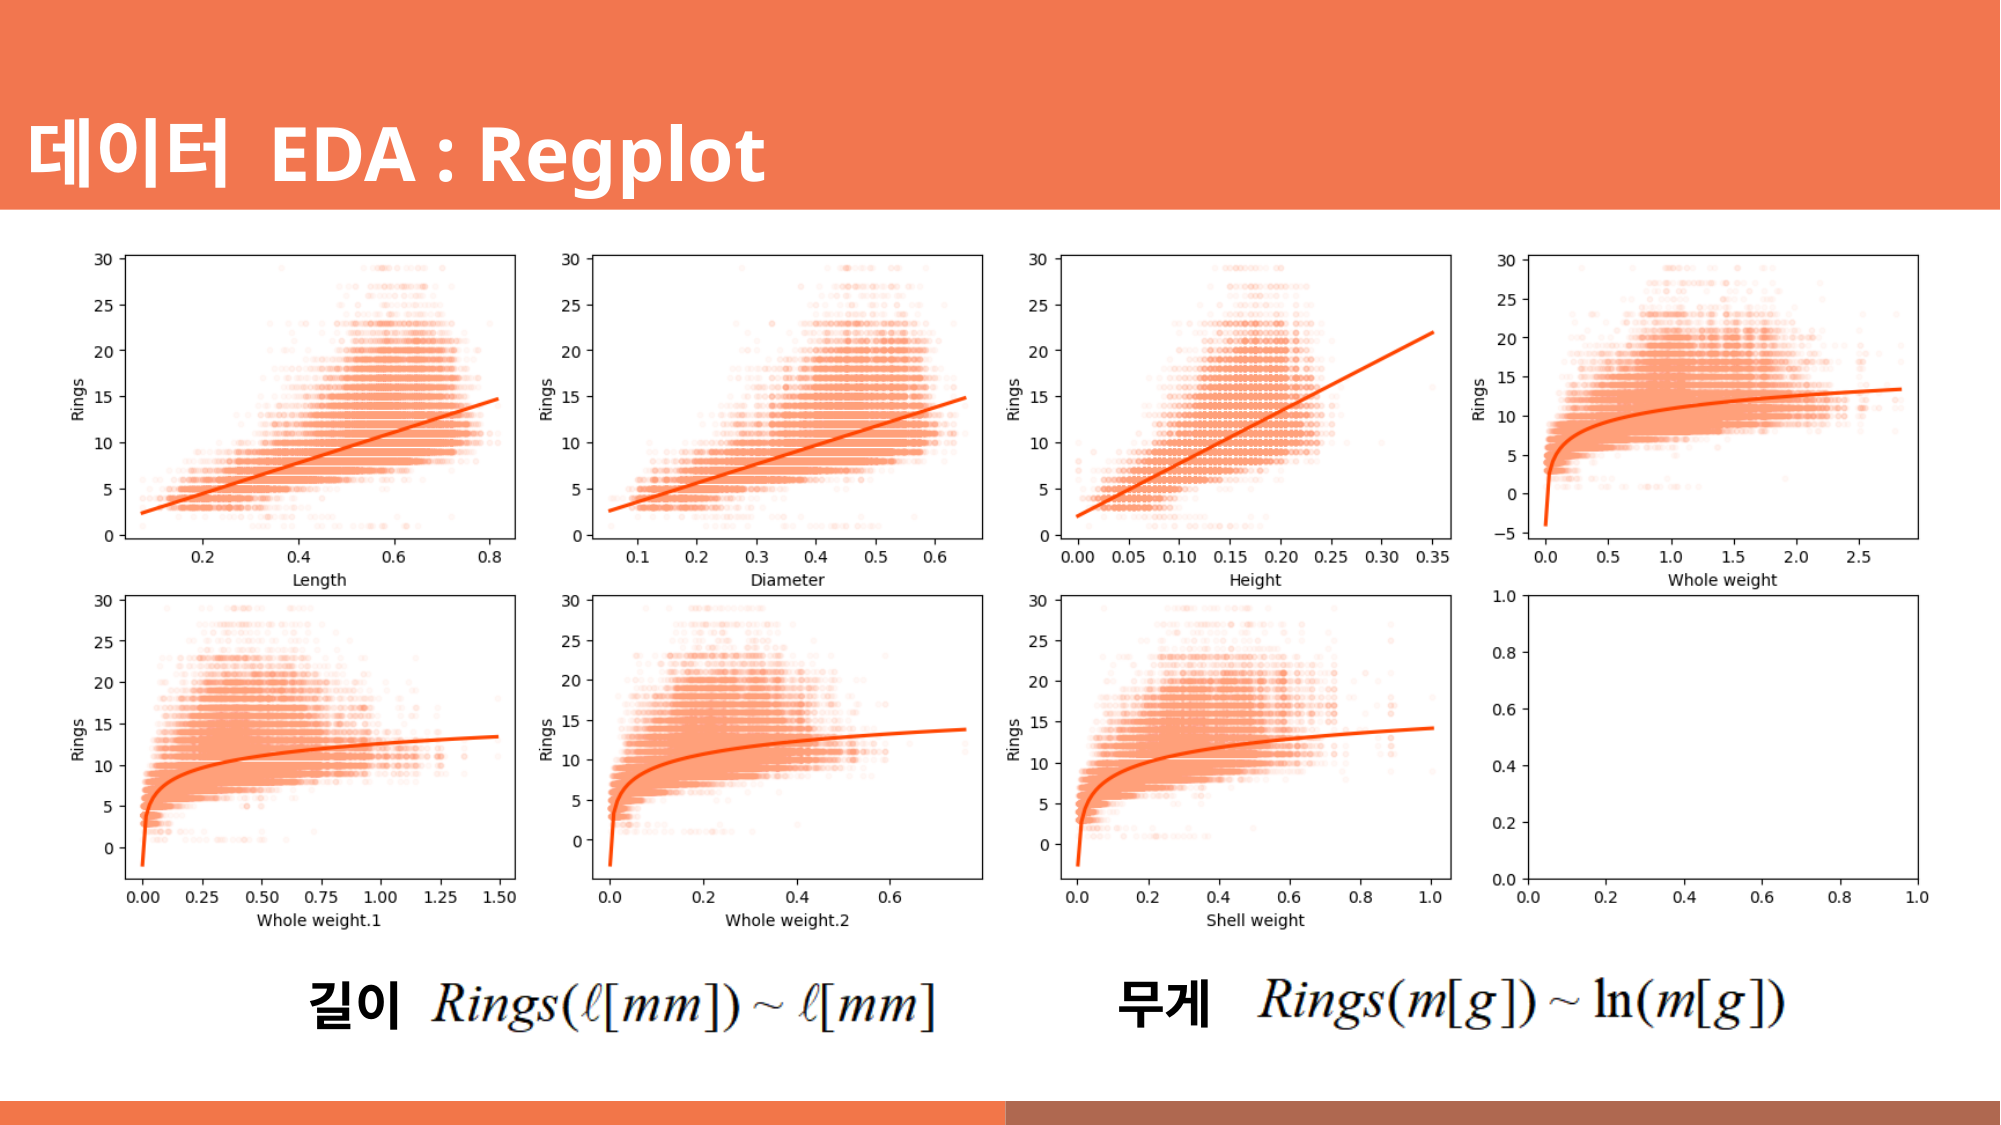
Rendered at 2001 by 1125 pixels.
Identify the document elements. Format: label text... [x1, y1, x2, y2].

text_box [0, 0, 2000, 210]
text_box 무게 [1102, 954, 1344, 1050]
text_box 길이 [292, 952, 463, 1053]
picture [1248, 964, 1798, 1041]
picture [422, 970, 944, 1045]
text_box [1005, 1101, 2000, 1125]
text_box 데이터 EDA : Regplot [11, 98, 799, 204]
picture [58, 240, 1942, 940]
text_box [0, 1101, 1005, 1125]
